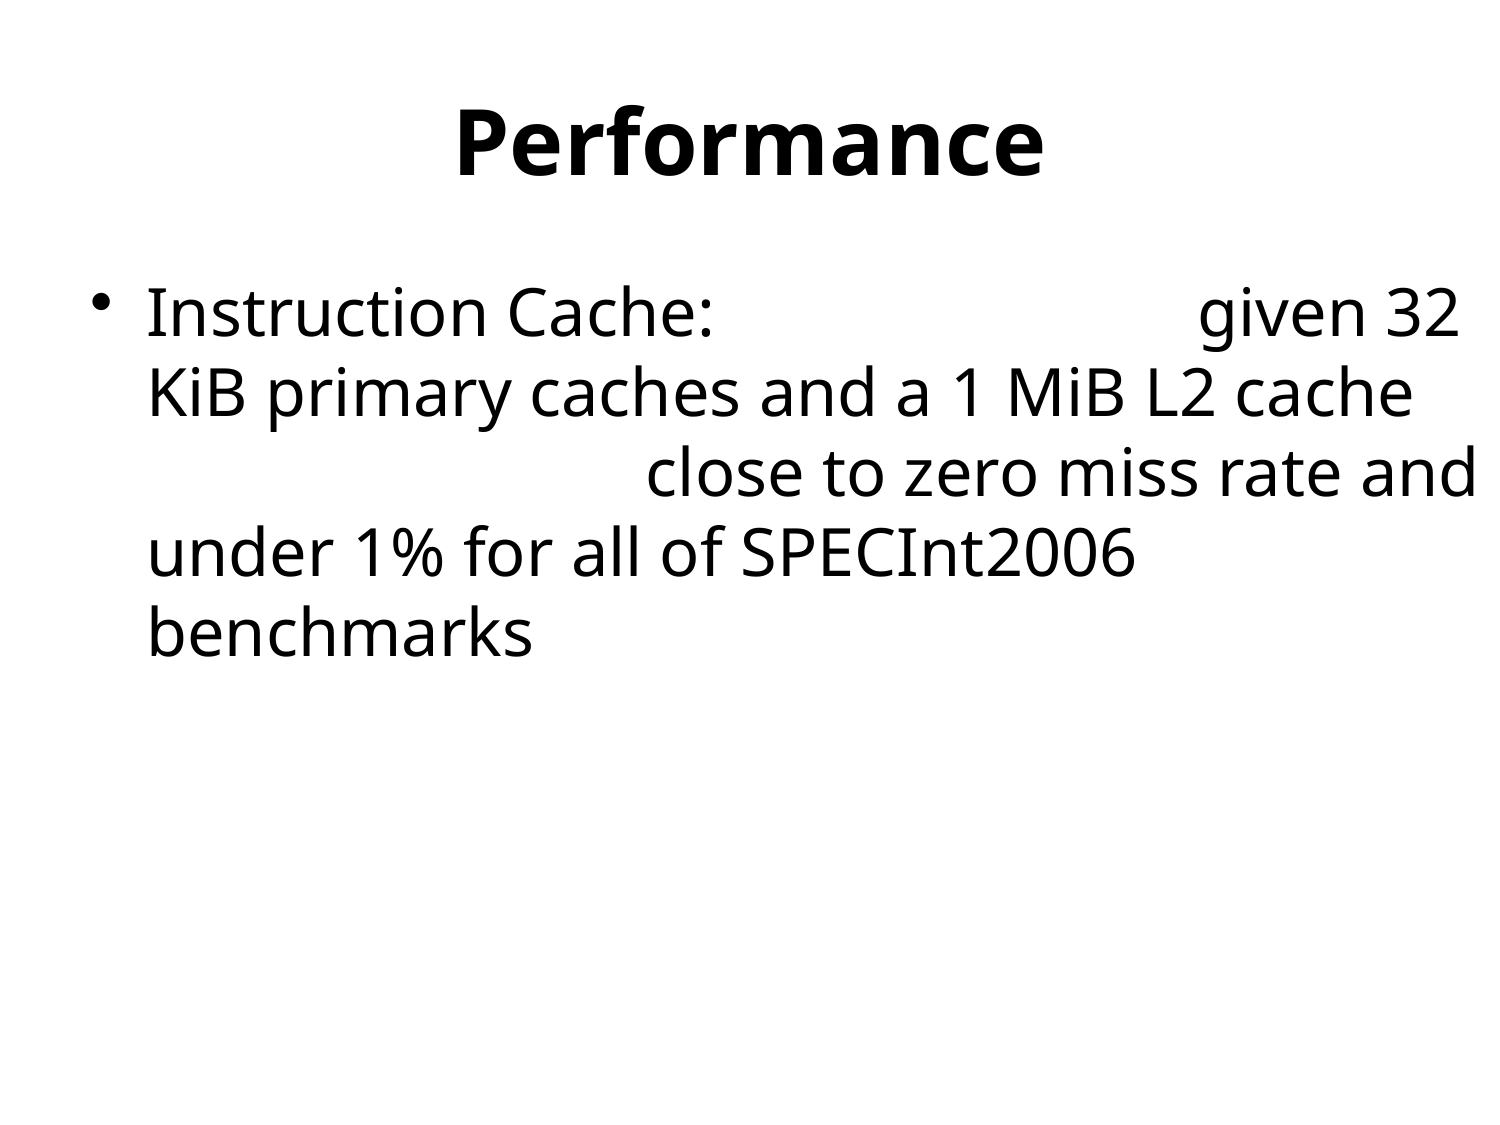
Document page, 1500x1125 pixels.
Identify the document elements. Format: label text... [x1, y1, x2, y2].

list Instruction Cache: given 32 KiB primary caches and a 1 MiB L2 cache close to zero miss rate and under 1% for all of SPECInt2006 benchmarks [75, 262, 1500, 1125]
title Performance [0, 45, 1500, 233]
